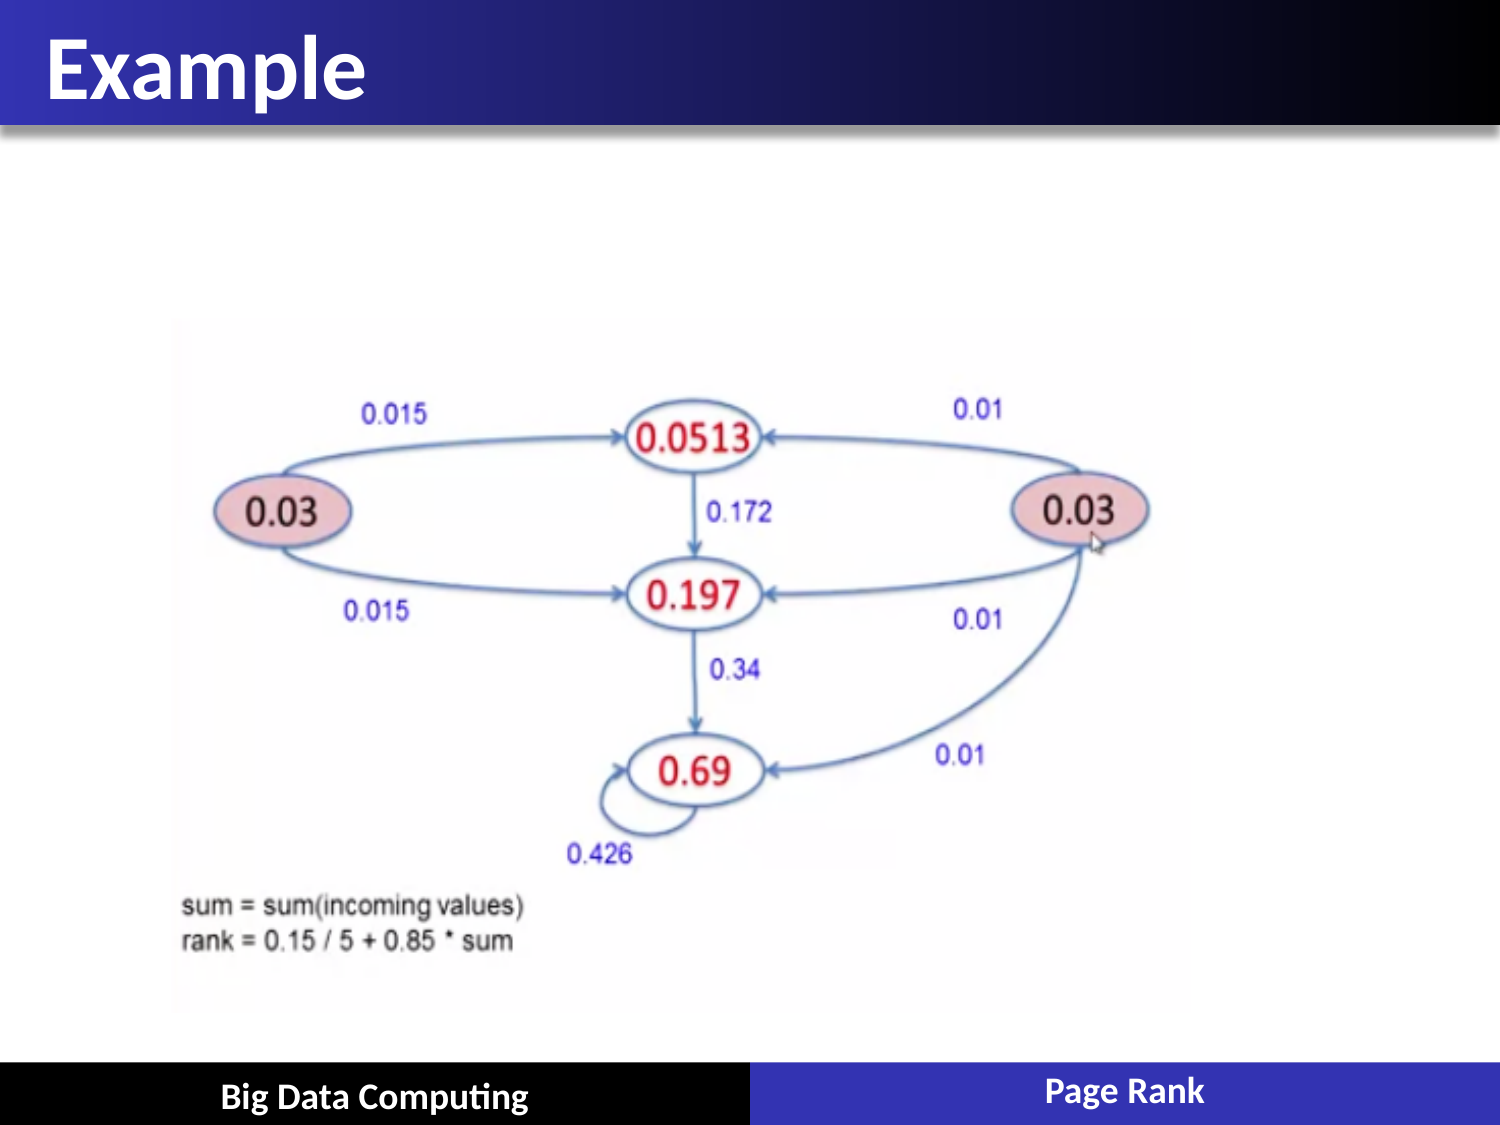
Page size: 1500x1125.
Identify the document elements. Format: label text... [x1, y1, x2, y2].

text_box Page Rank [749, 1058, 1500, 1119]
picture [170, 318, 1191, 1013]
title Example [0, 0, 1463, 126]
text_box Big Data Computing [0, 1070, 749, 1119]
